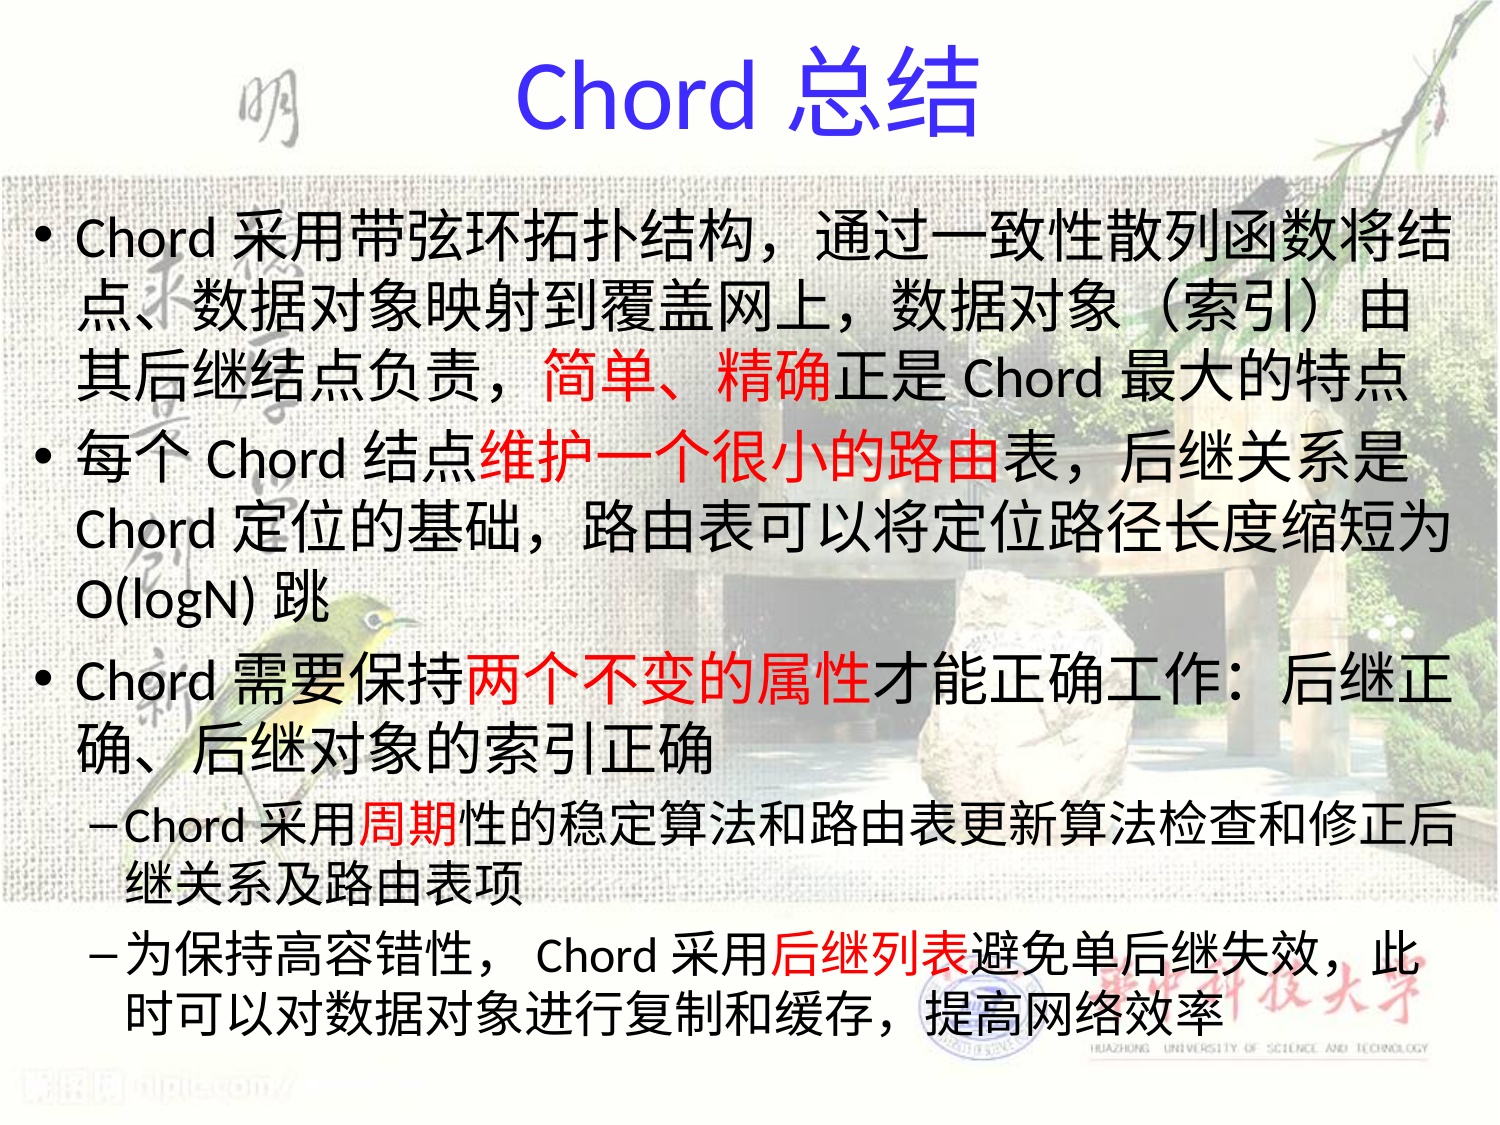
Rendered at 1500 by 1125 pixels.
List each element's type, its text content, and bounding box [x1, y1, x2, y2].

title Chord总结 [0, 0, 1500, 183]
picture [1, 183, 1499, 1125]
list Chord采用带弦环拓扑结构，通过一致性散列函数将结点、数据对象映射到覆盖网上，数据对象（索引）由其后继结点负责，简单、精确正是Chord最大的特点 每个Chord结点维护一个很小的路由表，后继关系是Chord定位的基础，路由表可以将定位路径长度缩短为O(logN)跳 Chord需要保持两个不变的属性才能正确工作：后继正确、后继对象的索引正确 Chord采用周期性的稳定算法和路由表更新算法检查和修正后继关系及路由表项 为保持高容错性，Chord采用后继列表避免单后继失效，此时可以对数据对象进行复制和缓存，提高网络效率 [18, 191, 1480, 1085]
